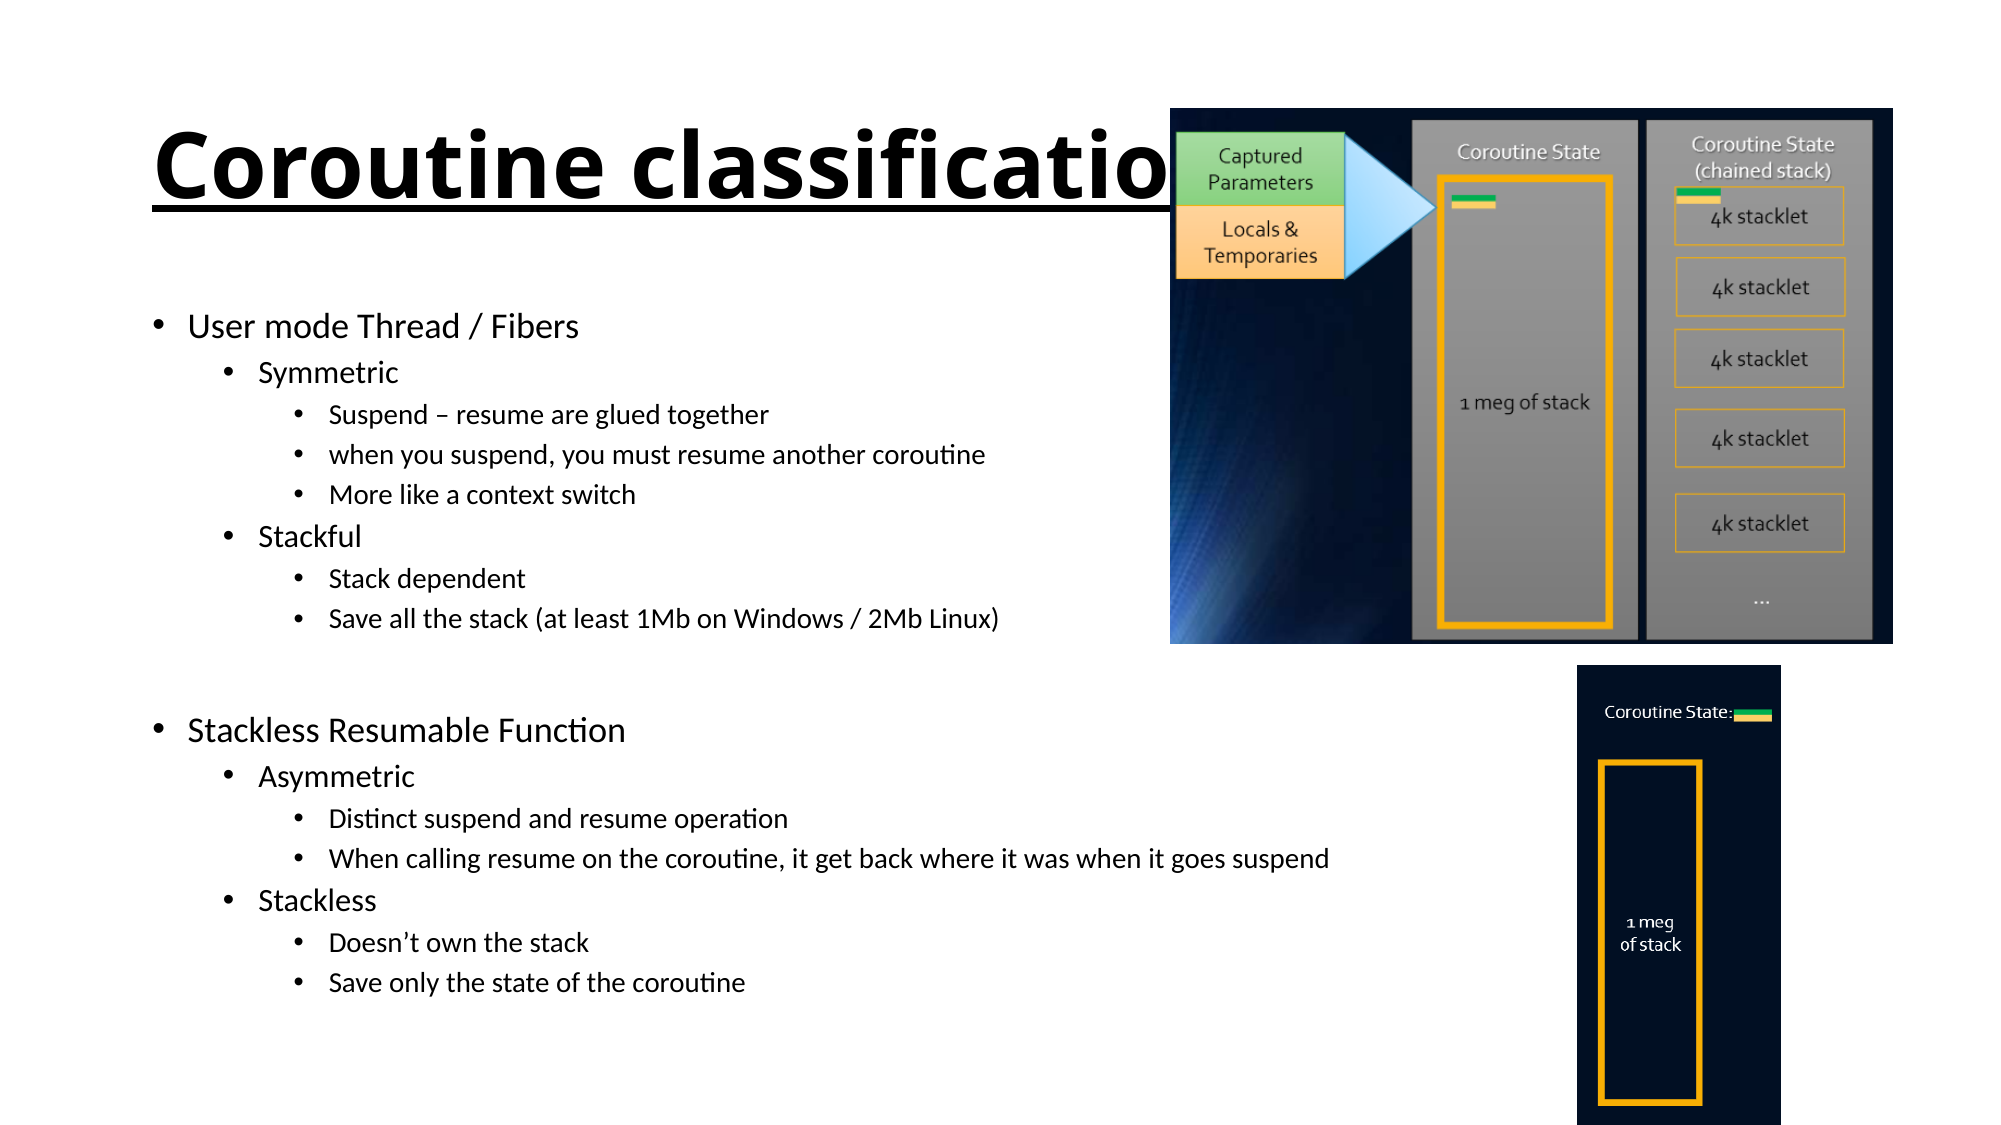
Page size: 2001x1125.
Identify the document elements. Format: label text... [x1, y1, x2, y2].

list User mode Thread / Fibers Symmetric Suspend – resume are glued together when you suspend, you must resume another coroutine More like a context switch Stackful Stack dependent Save all the stack (at least 1Mb on Windows / 2Mb Linux) Stackless Resumable Function Asymmetric Distinct suspend and resume operation When calling resume on the coroutine, it get back where it was when it goes suspend Stackless Doesn’t own the stack Save only the state of the coroutine [137, 299, 1863, 1014]
picture [1577, 665, 1781, 1125]
picture [1170, 108, 1893, 644]
title Coroutine classification [137, 59, 1863, 278]
